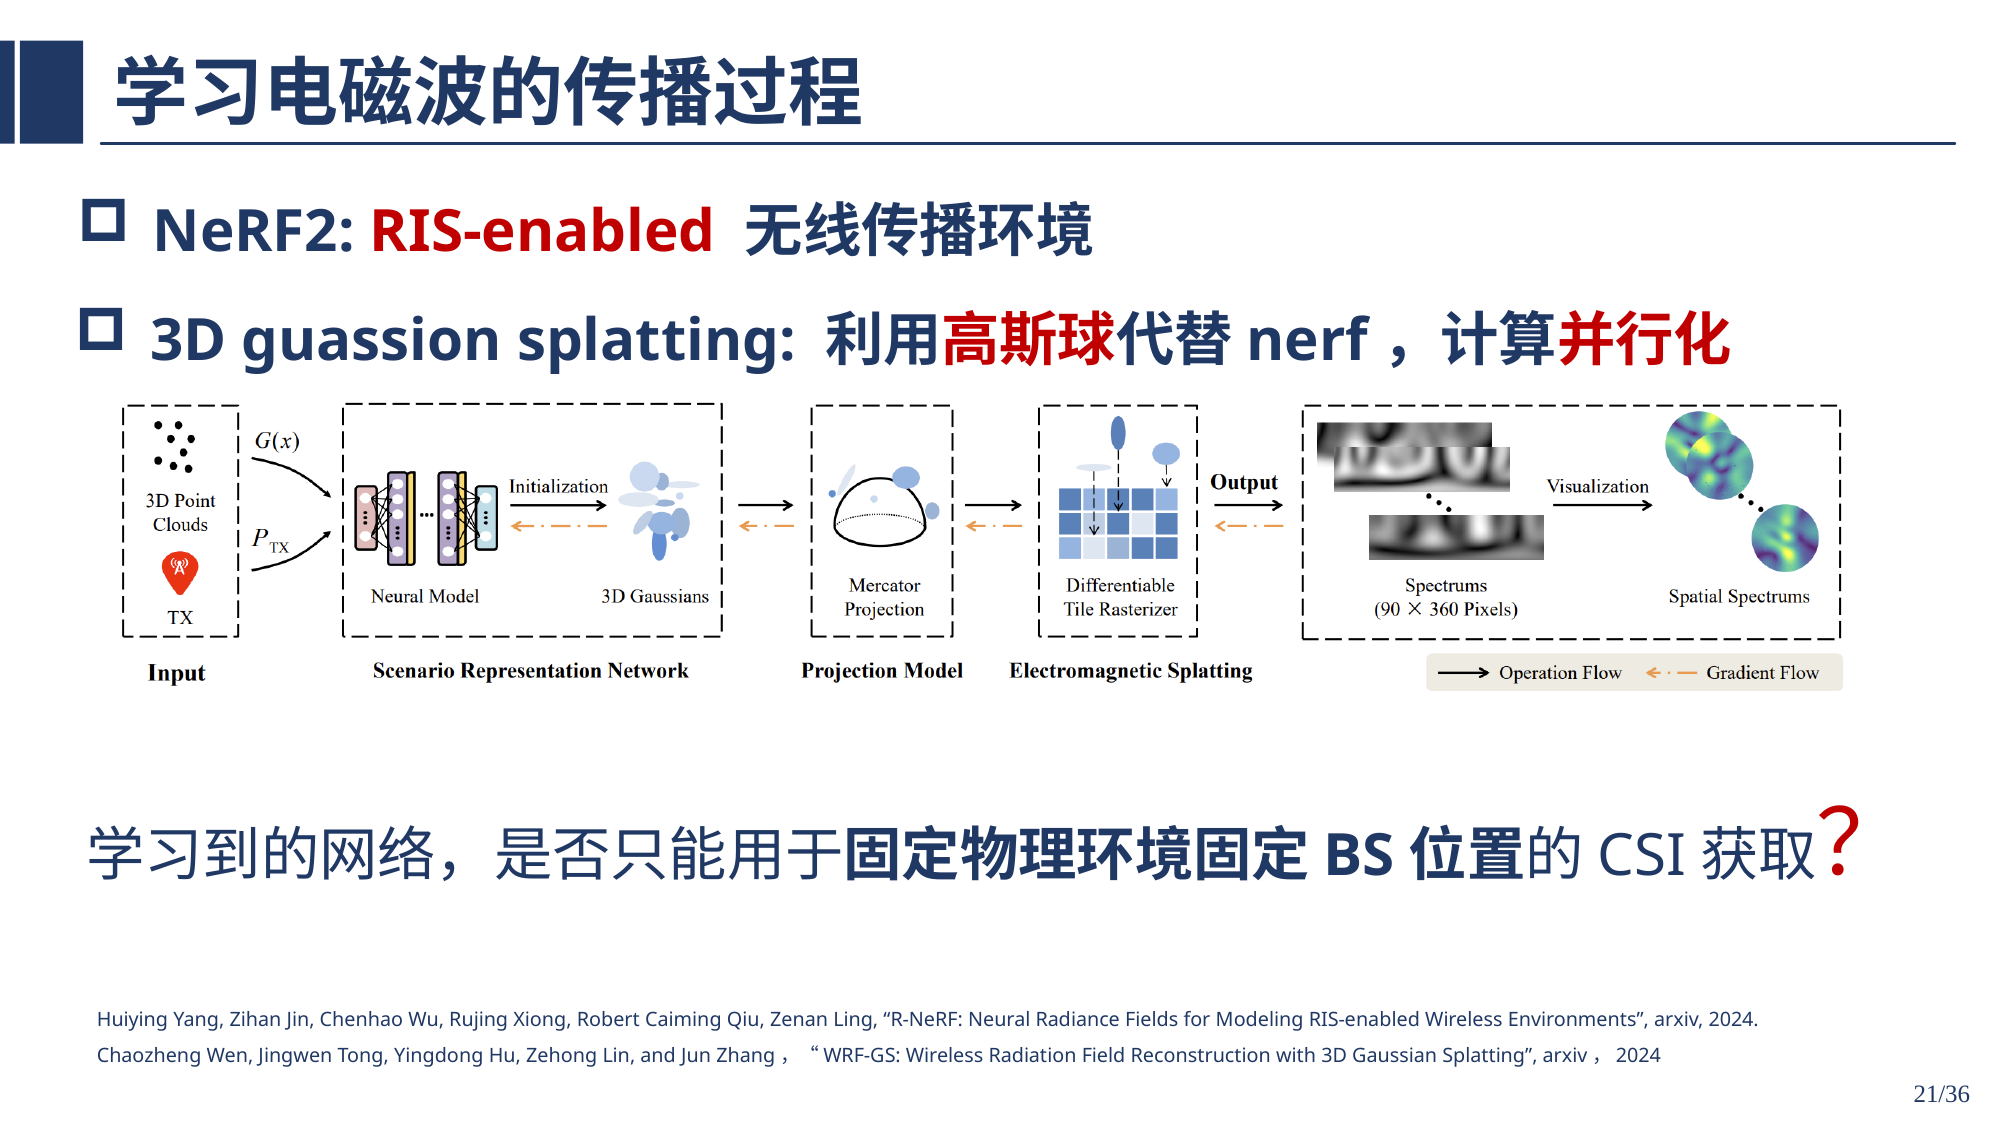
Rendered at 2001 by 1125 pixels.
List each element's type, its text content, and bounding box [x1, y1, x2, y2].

text_box 3D guassion splatting: 利用高斯球代替nerf，计算并行化 [60, 259, 1940, 394]
title 学习电磁波的传播过程 [98, 35, 1592, 150]
slide_number 21/36 [1535, 1062, 1986, 1123]
picture [111, 386, 1855, 691]
text_box Huiying Yang, Zihan Jin, Chenhao Wu, Rujing Xiong, Robert Caiming Qiu, Zenan Ling, “R-NeRF: Neural Radiance Fields for Modeling RIS-enabled Wireless Environments”, arxiv, 2024. Chaozheng Wen, Jingwen Tong, Yingdong Hu, Zehong Lin, and Jun Zhang，“WRF-GS: Wireless Radiation Field Reconstruction with 3D Gaussian Splatting”, arxiv，2024 [81, 987, 1943, 1116]
text_box 学习到的网络，是否只能用于固定物理环境固定BS位置的CSI获取？ [71, 776, 1894, 901]
text_box NeRF2: RIS-enabled 无线传播环境 [62, 150, 1943, 285]
